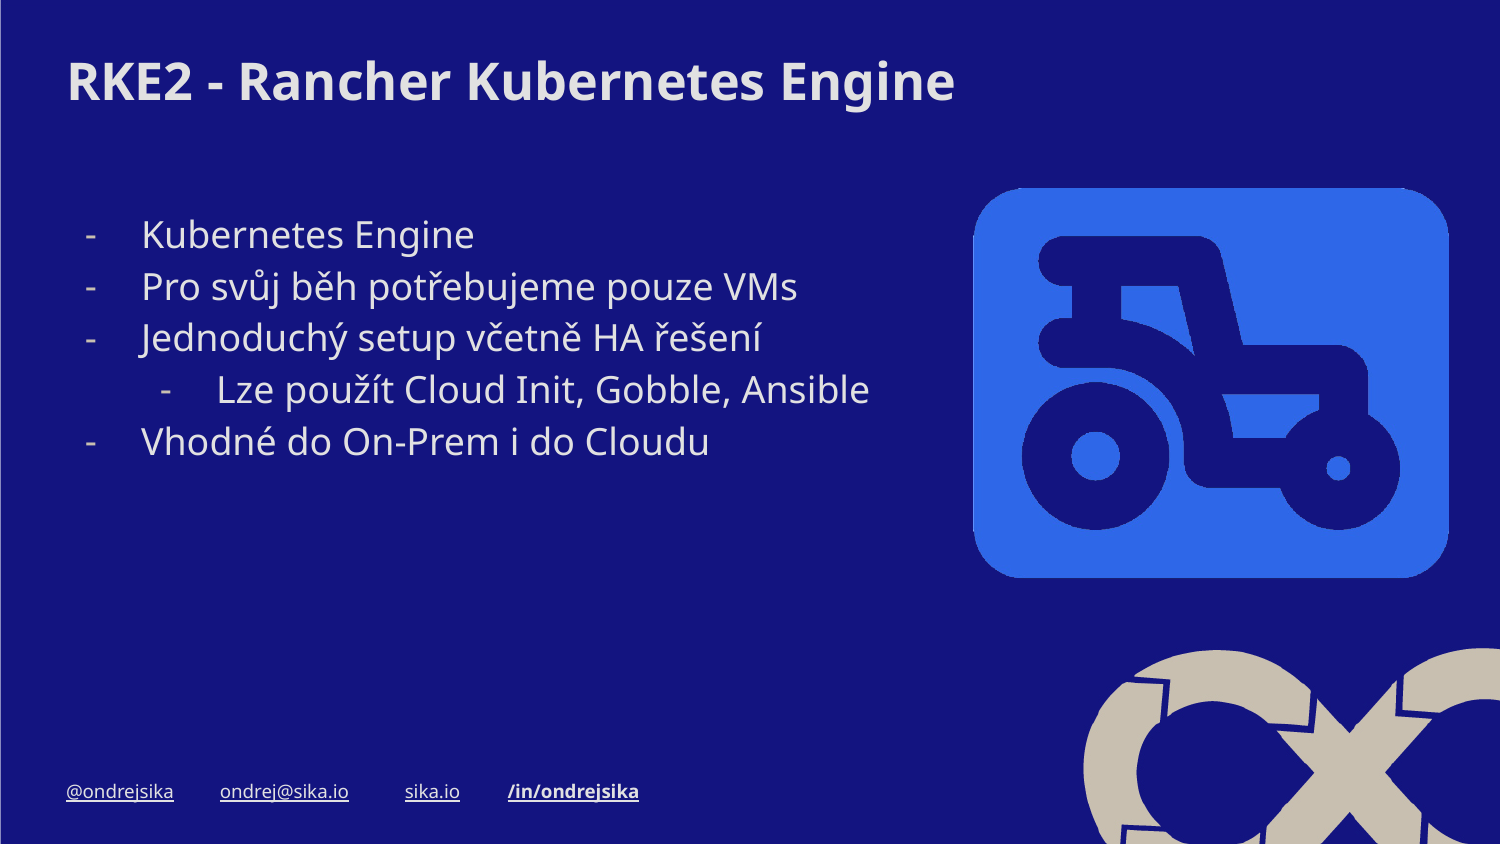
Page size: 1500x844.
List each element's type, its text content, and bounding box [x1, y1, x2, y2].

picture [0, 0, 1500, 844]
title RKE2 - Rancher Kubernetes Engine [51, 33, 1449, 128]
list Kubernetes Engine Pro svůj běh potřebujeme pouze VMs Jednoduchý setup včetně HA řešení Lze použít Cloud Init, Gobble, Ansible Vhodné do On-Prem i do Cloudu [51, 189, 908, 750]
